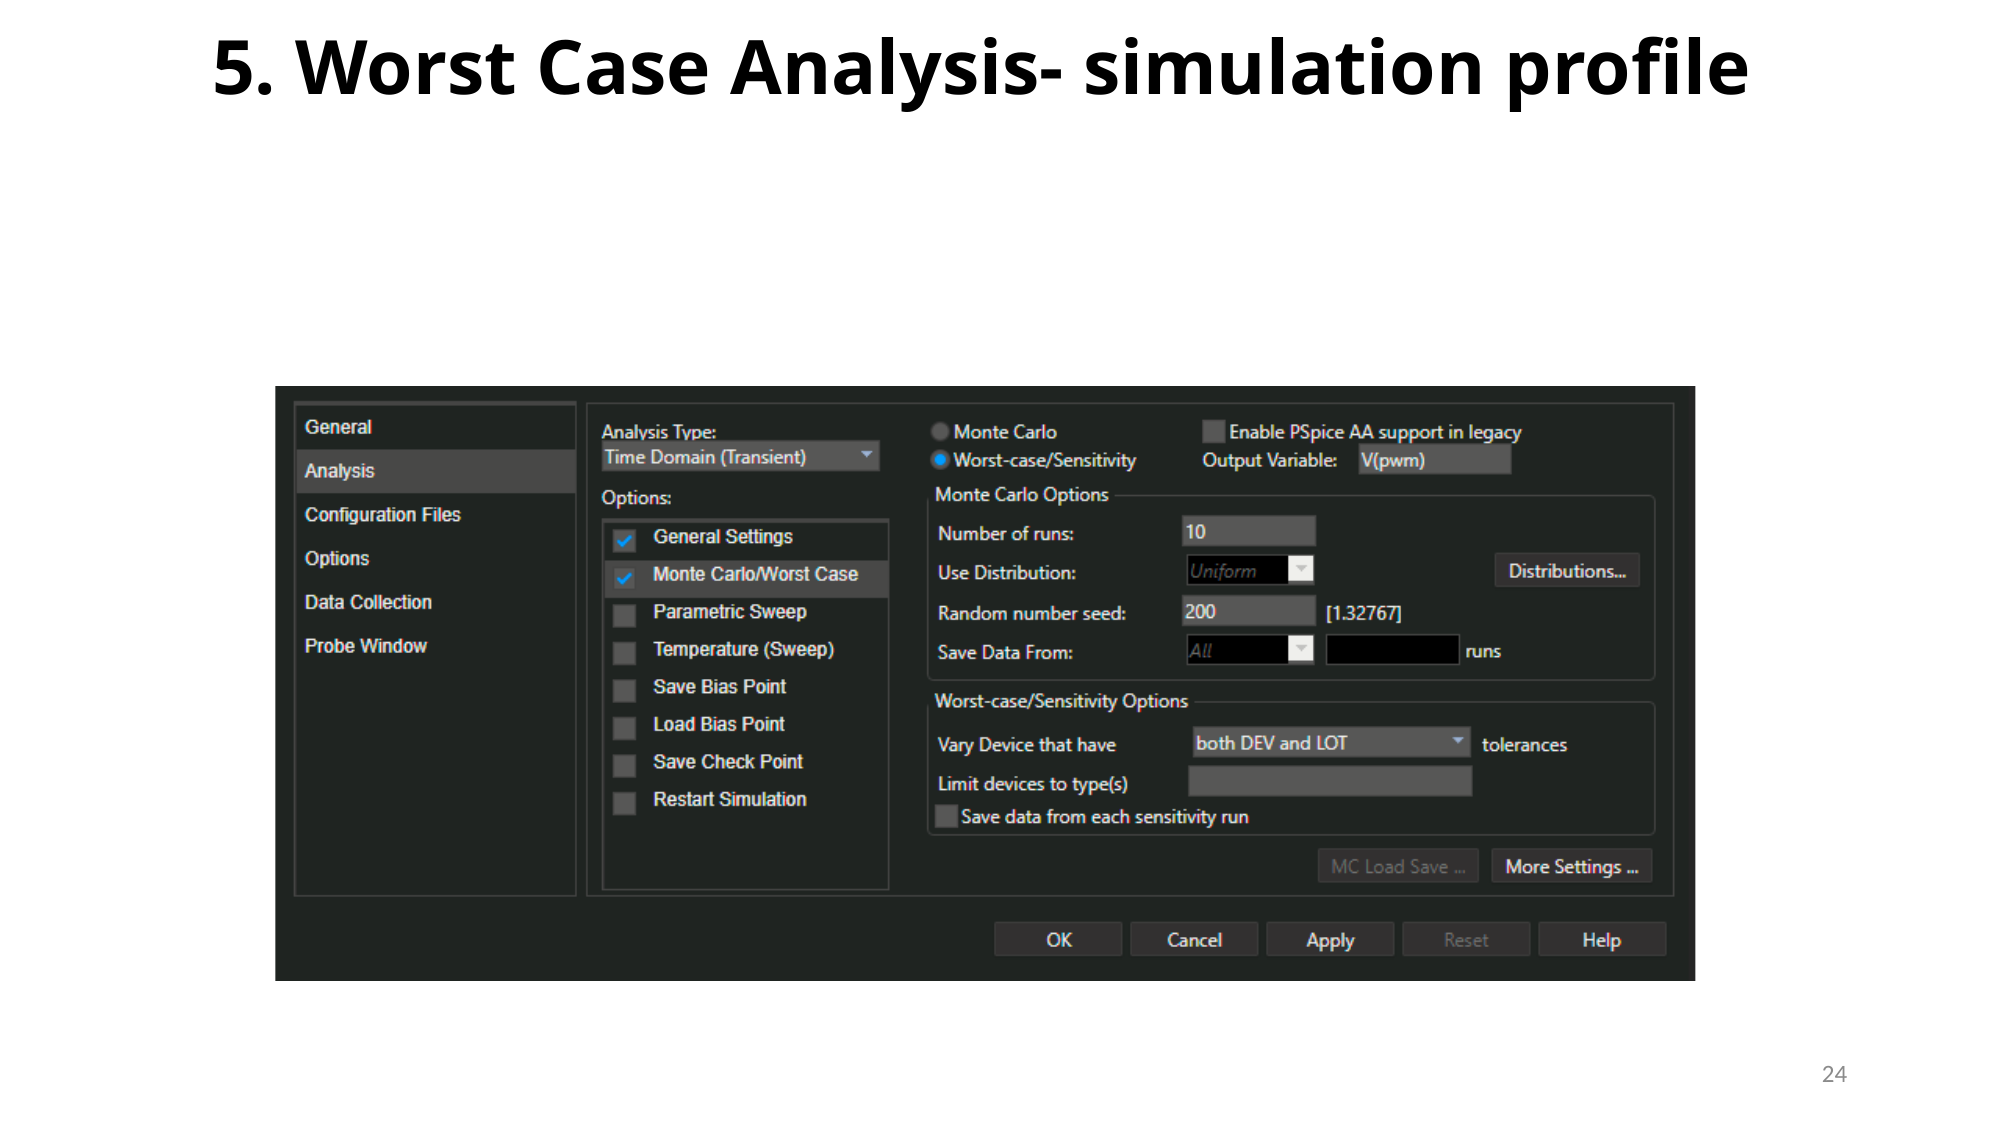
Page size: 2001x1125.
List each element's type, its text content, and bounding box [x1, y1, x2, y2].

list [275, 386, 1696, 981]
title 5. Worst Case Analysis- simulation profile [102, 22, 1863, 133]
slide_number 24 [1412, 1042, 1863, 1103]
